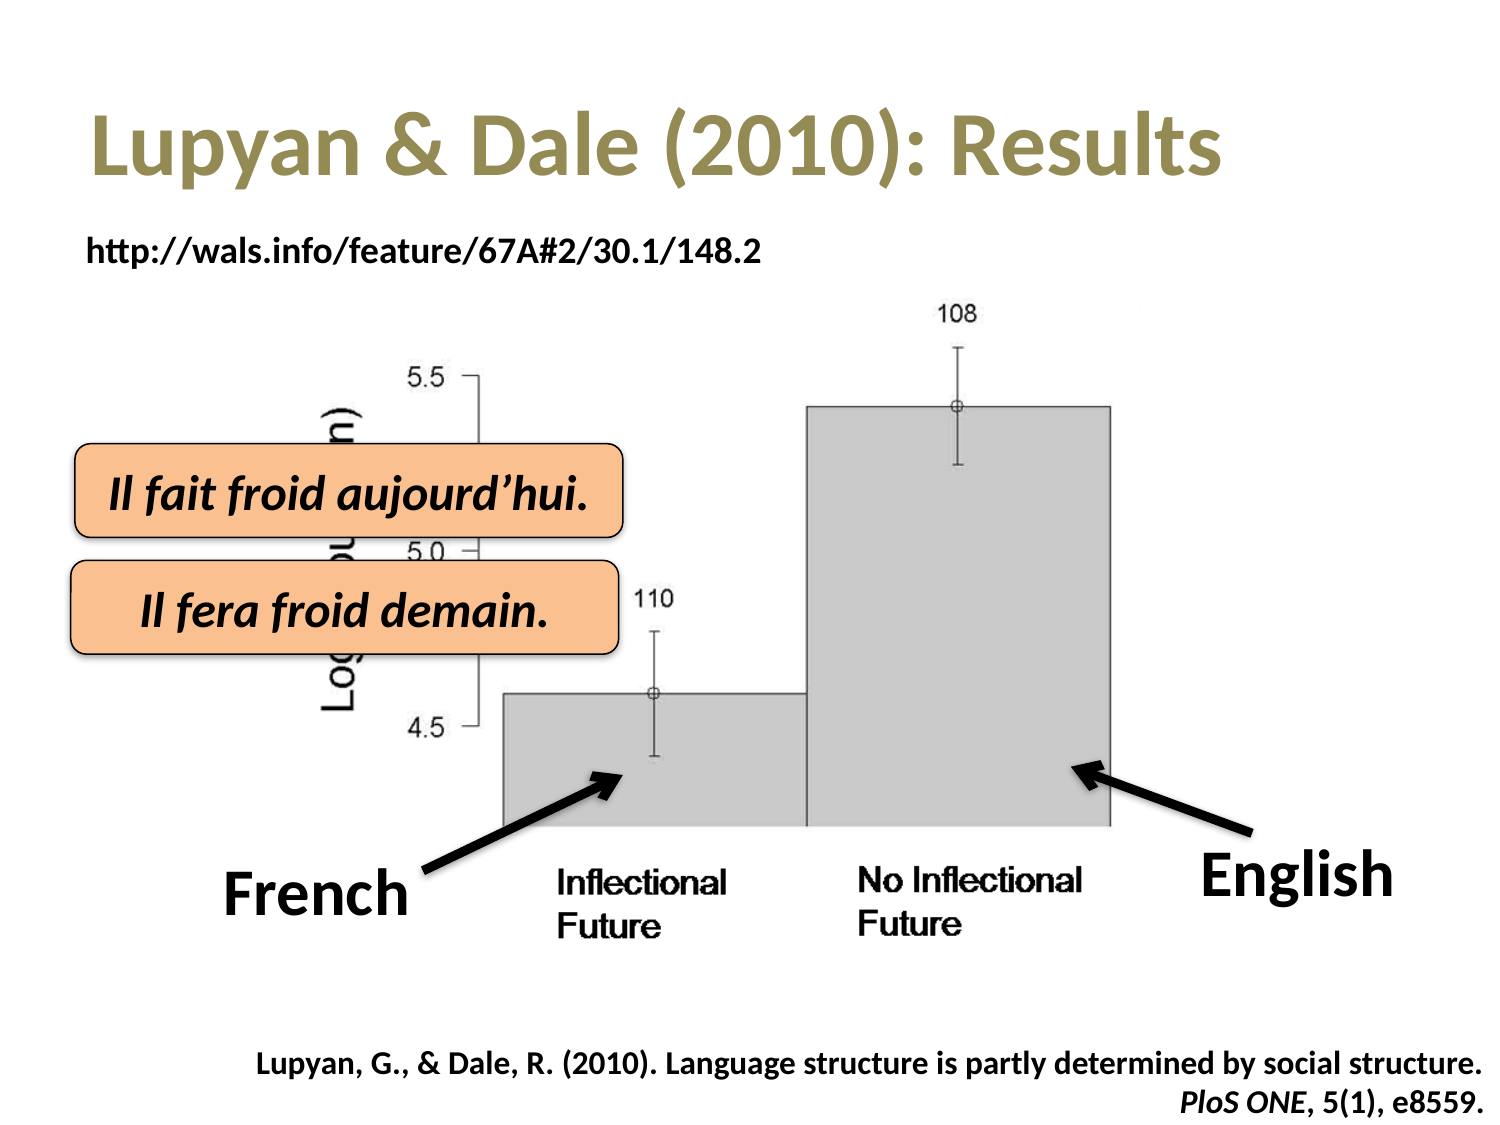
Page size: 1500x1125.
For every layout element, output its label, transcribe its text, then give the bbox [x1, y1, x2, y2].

text_box Il fera froid demain. [69, 559, 302, 655]
text_box Lupyan, G., & Dale, R. (2010). Language structure is partly determined by social structure. PloS ONE, 5(1), e8559. [3, 1033, 1500, 1125]
picture [308, 278, 1140, 1003]
text_box French [208, 841, 302, 937]
text_box http://wals.info/feature/67A#2/30.1/148.2 [70, 218, 1021, 279]
text_box English [1185, 822, 1457, 918]
text_box Lupyan & Dale (2010): Results [74, 45, 1425, 233]
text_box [422, 774, 624, 872]
text_box Il fait froid aujourd’hui. [74, 442, 302, 539]
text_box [1070, 766, 1253, 834]
